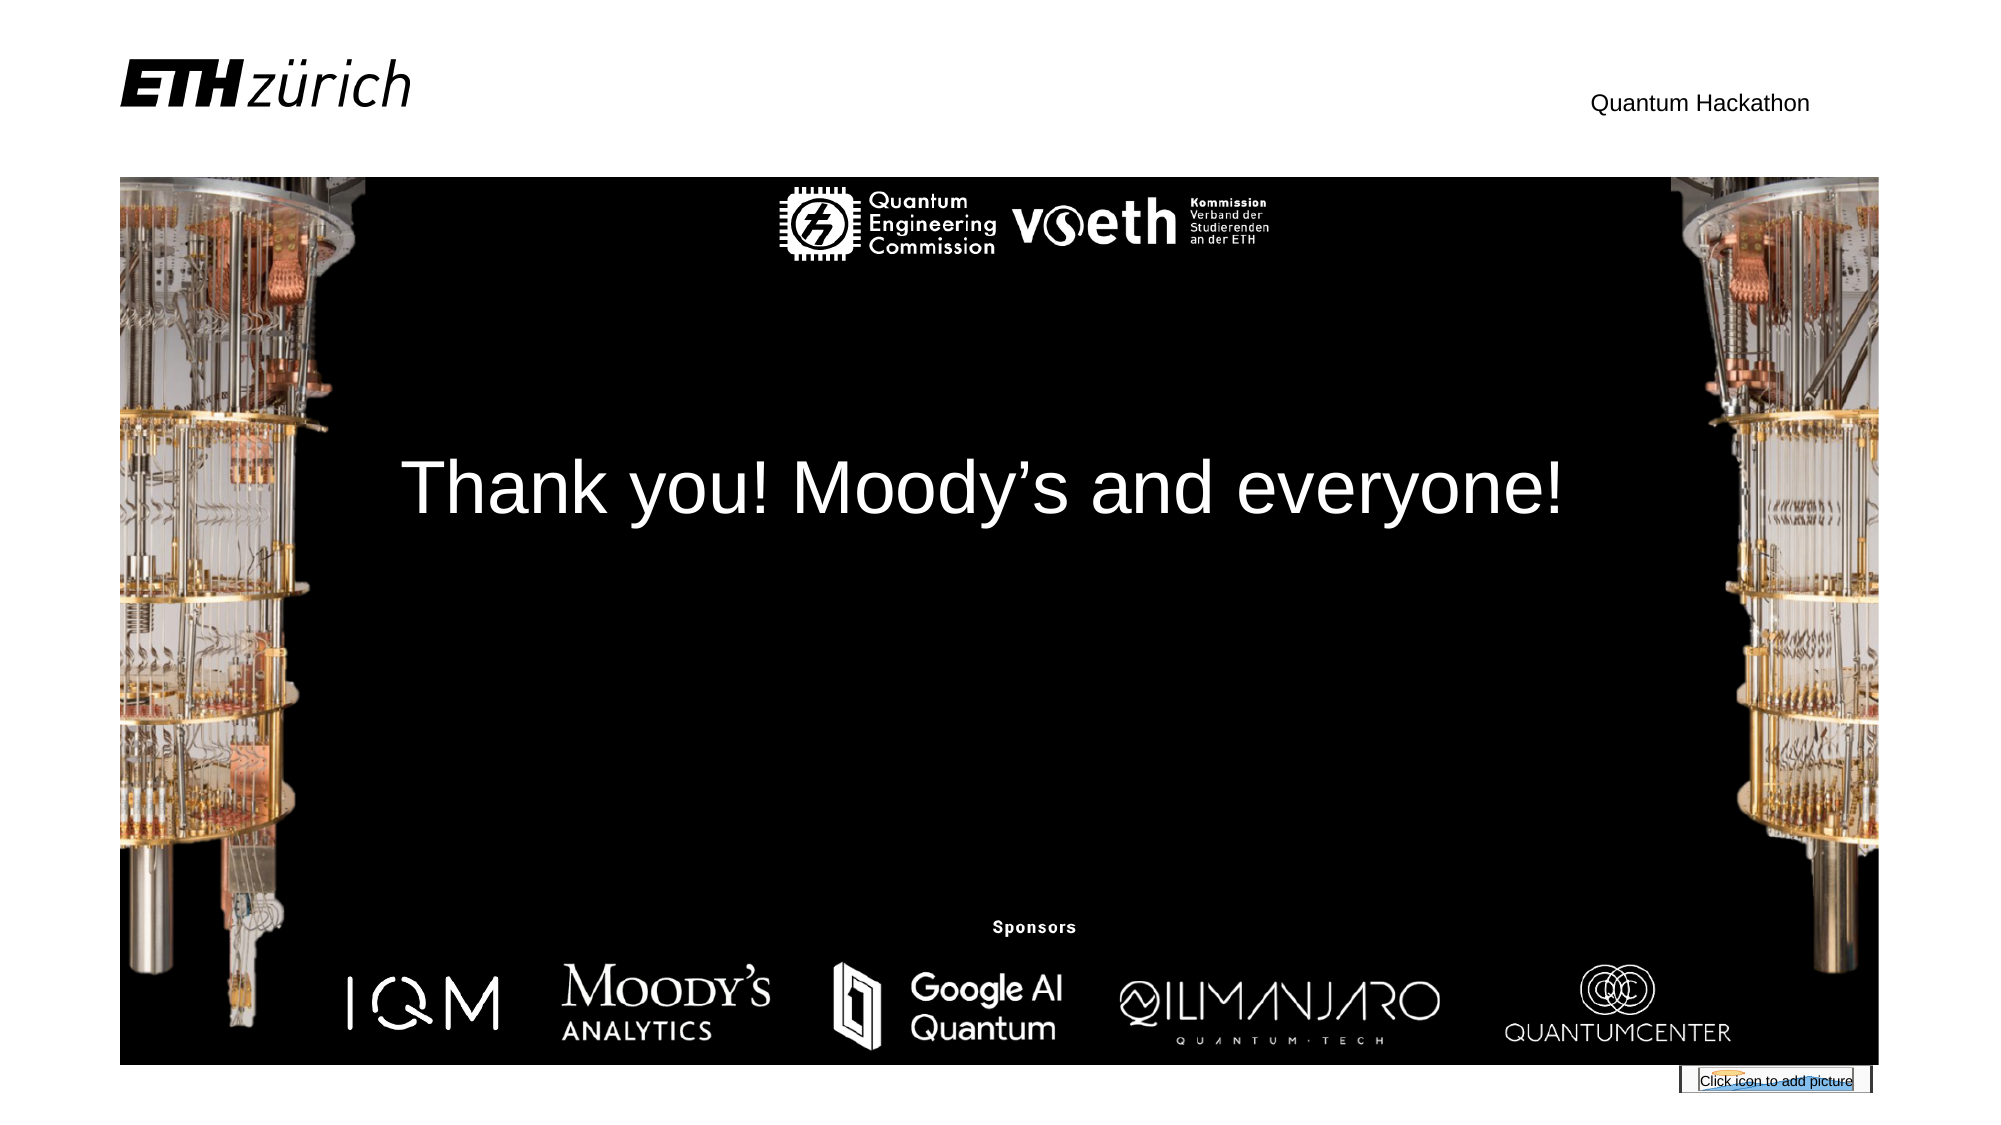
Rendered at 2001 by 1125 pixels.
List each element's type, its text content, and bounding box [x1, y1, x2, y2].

picture [119, 177, 1880, 1094]
list Quantum Hackathon [1590, 56, 1886, 116]
picture [120, 59, 410, 107]
